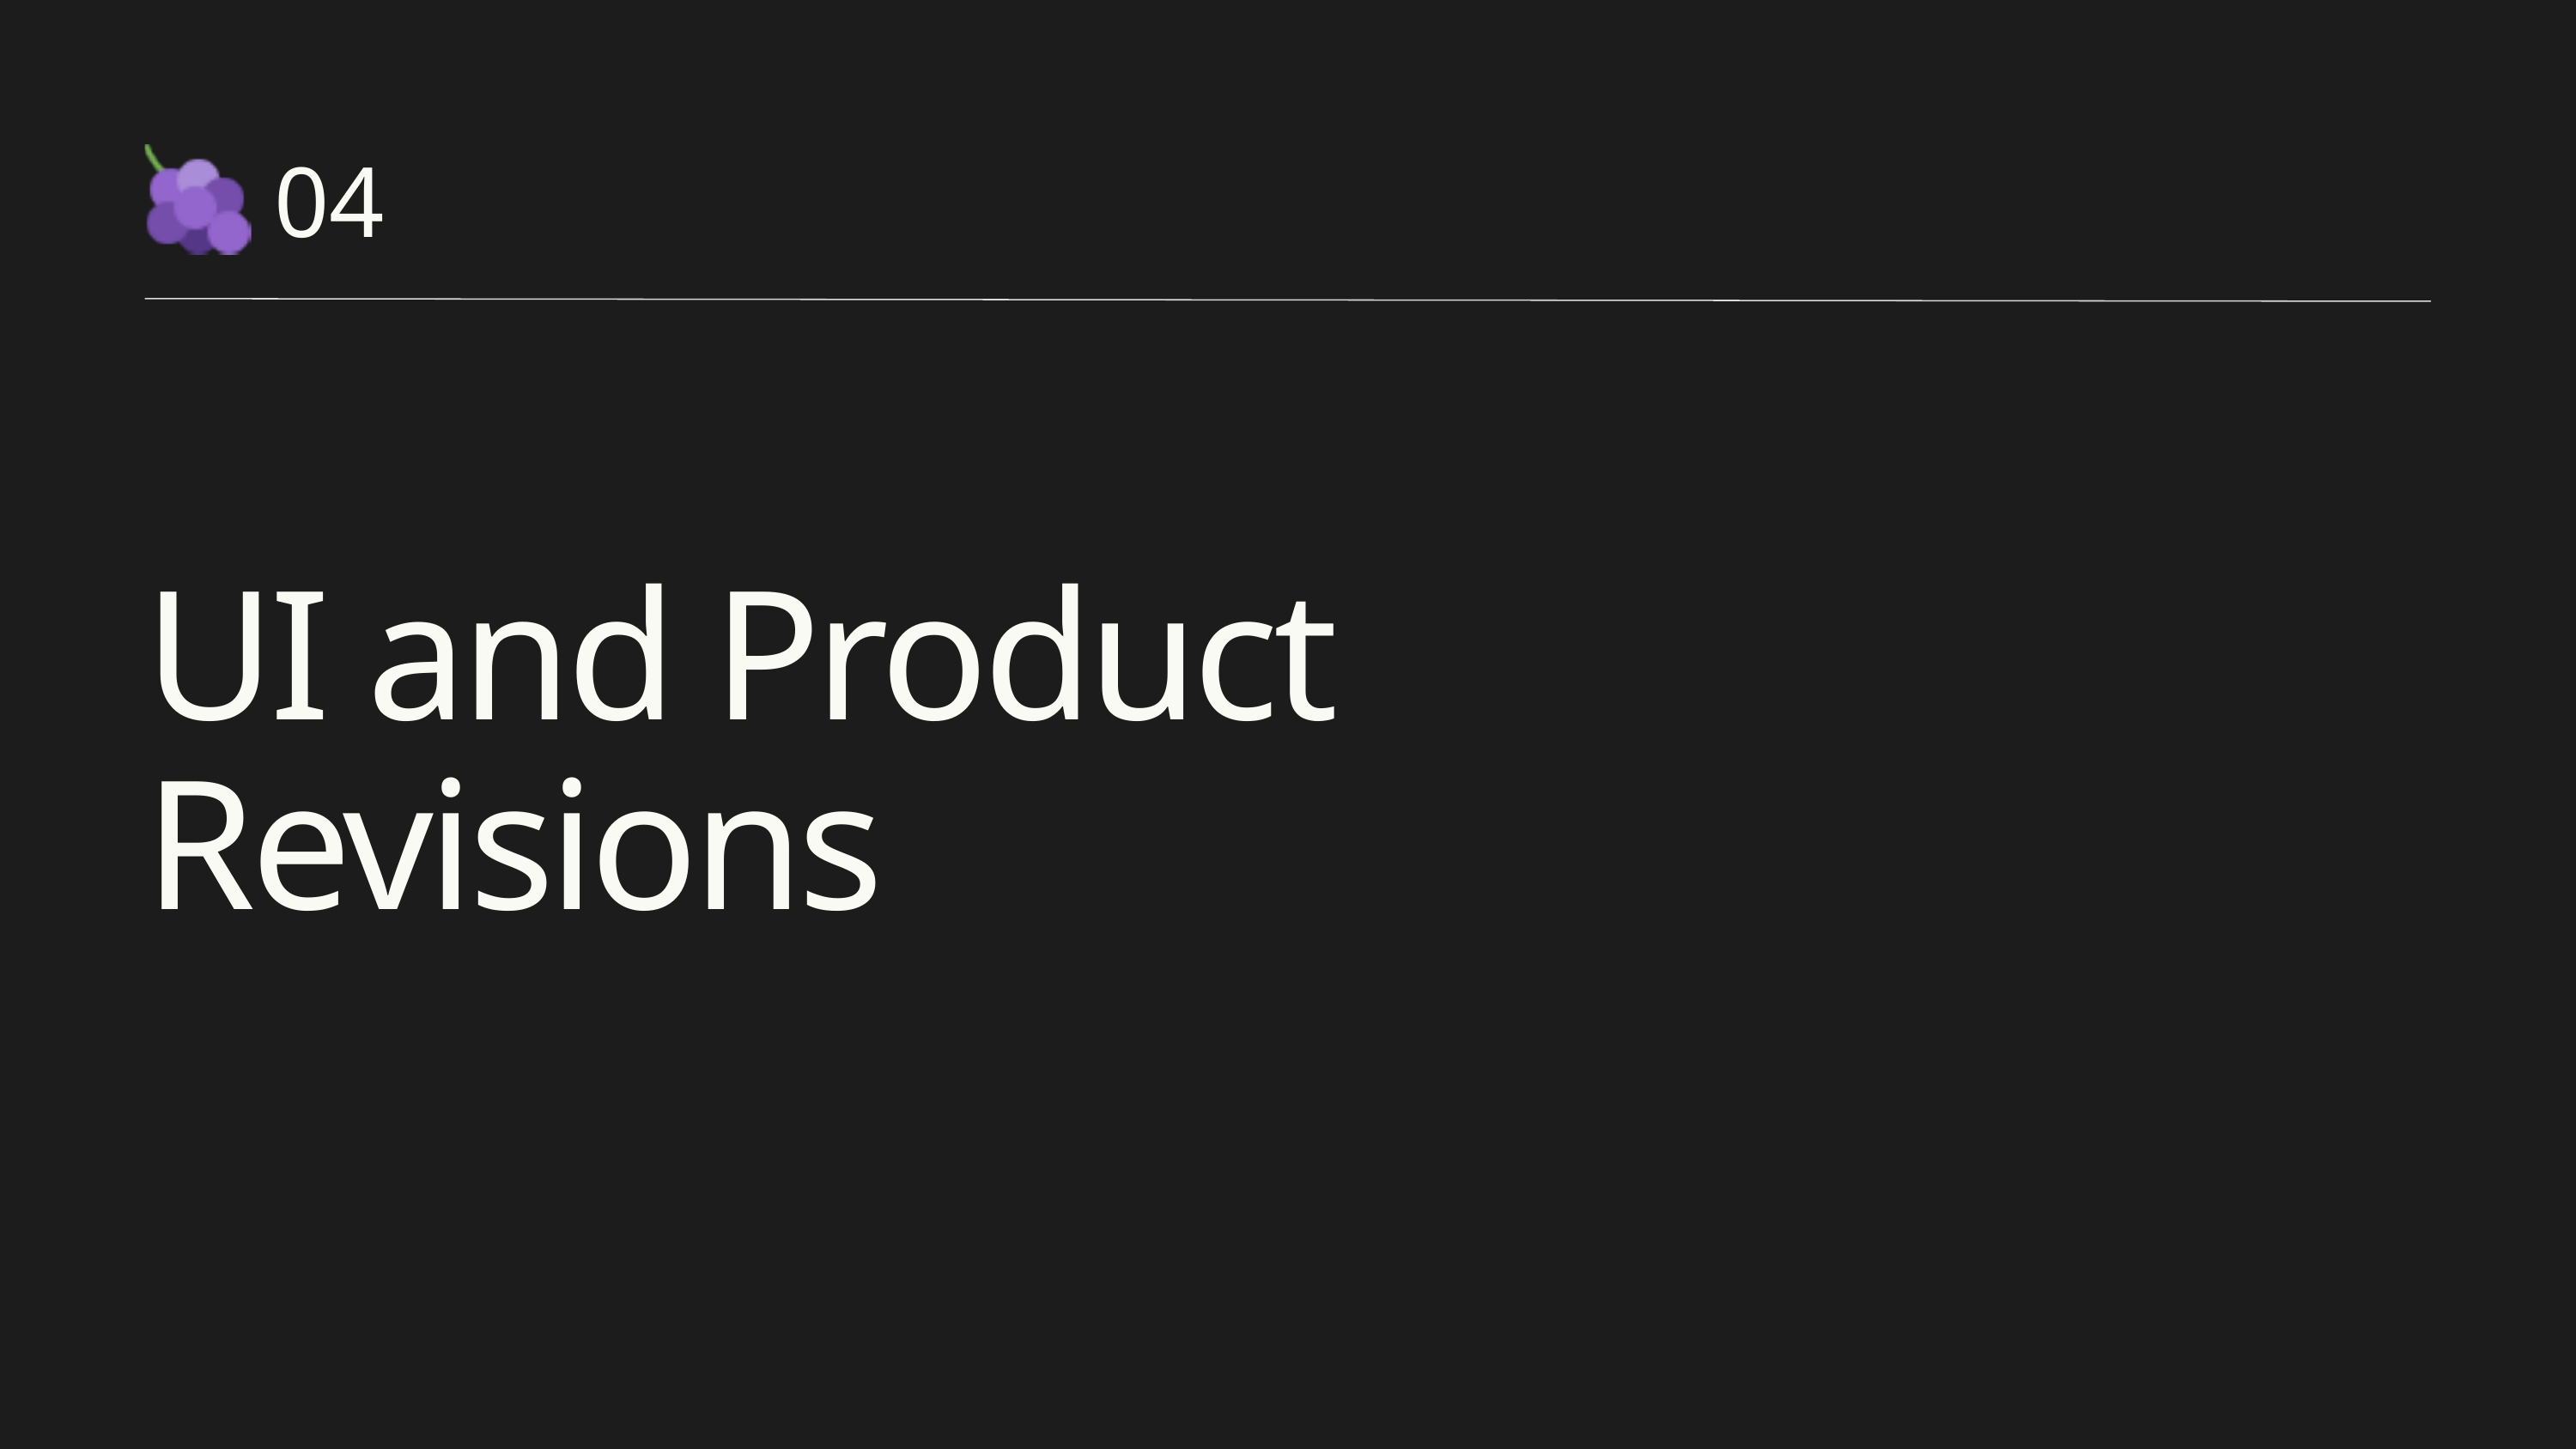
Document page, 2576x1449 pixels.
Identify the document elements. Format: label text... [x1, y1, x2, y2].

text_box [144, 144, 252, 255]
text_box UI and Product Revisions [144, 566, 1792, 945]
text_box 04 [274, 130, 532, 257]
